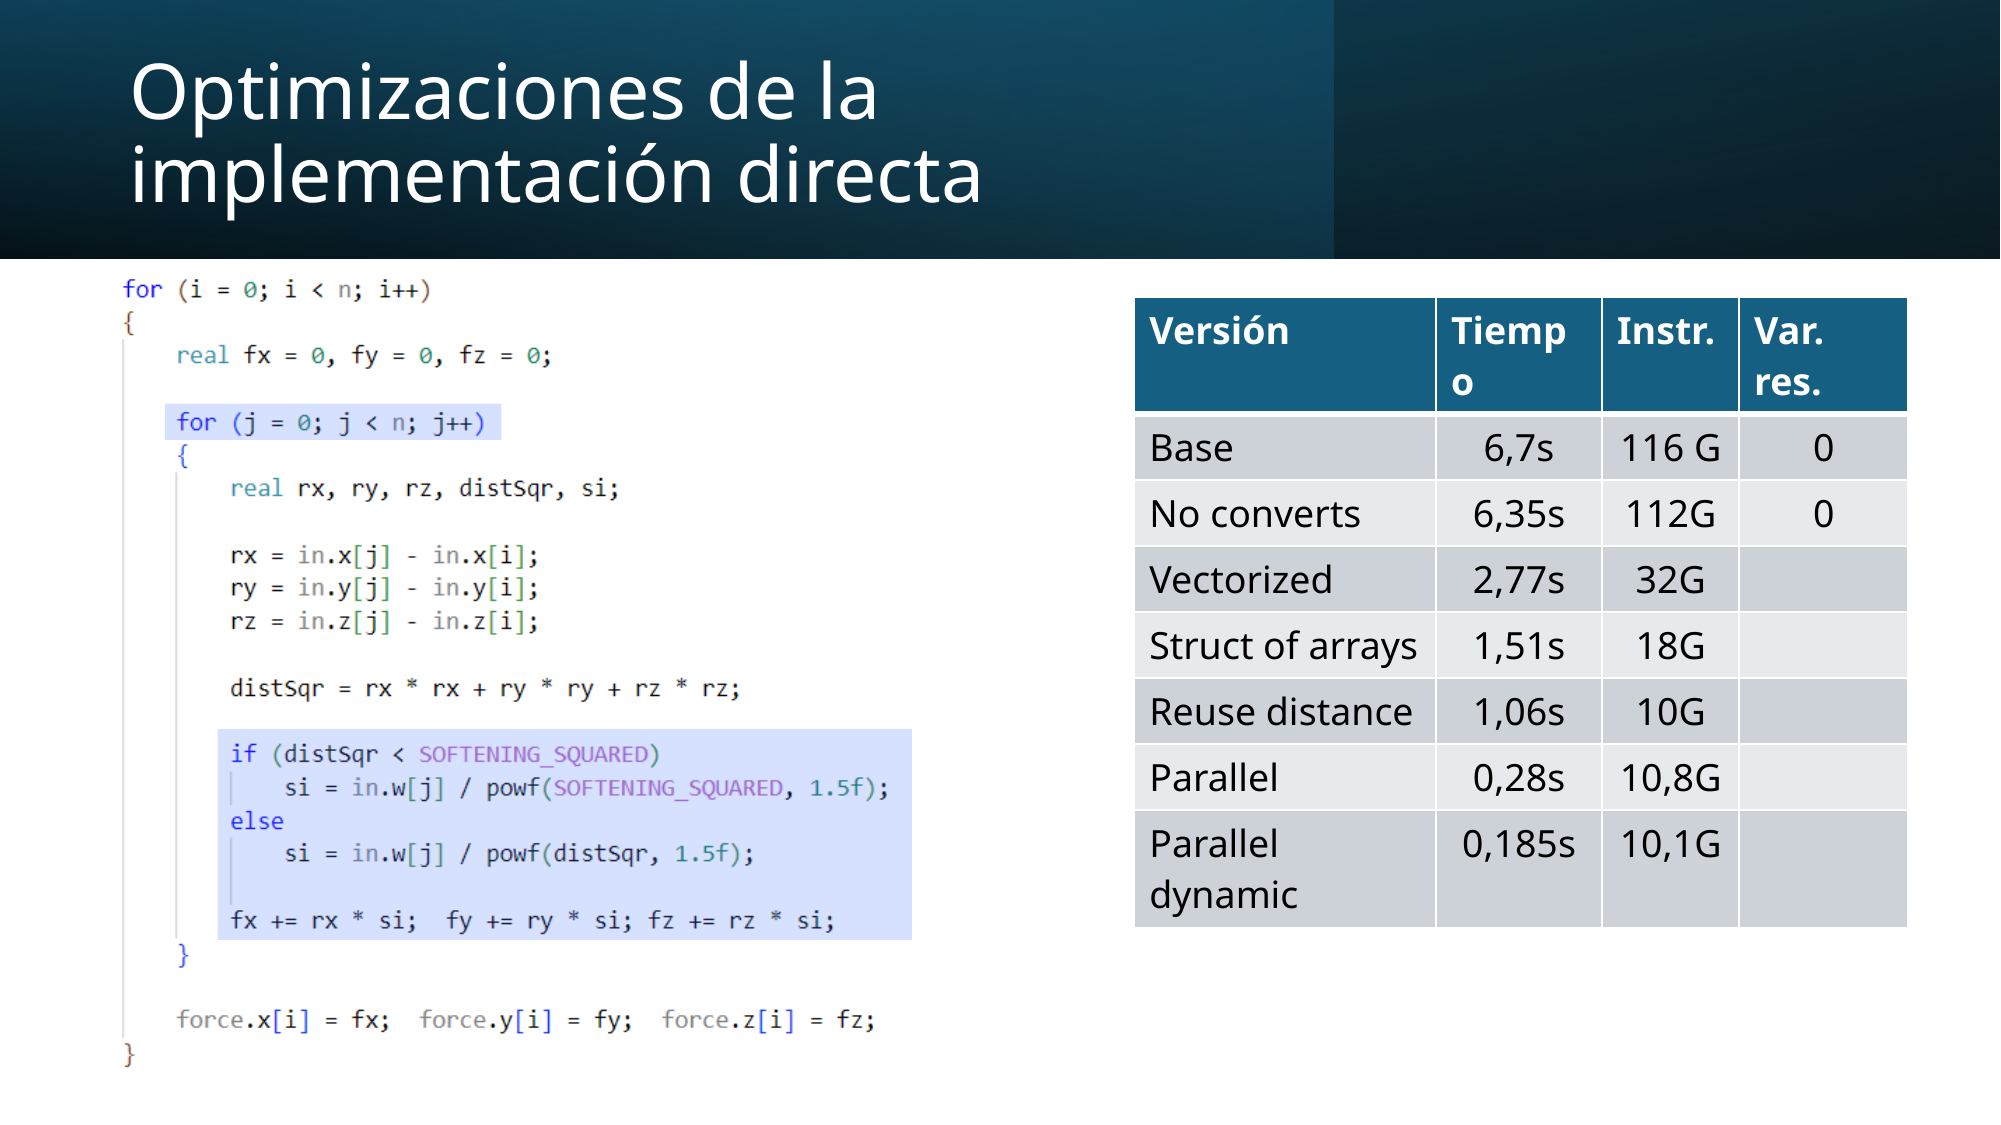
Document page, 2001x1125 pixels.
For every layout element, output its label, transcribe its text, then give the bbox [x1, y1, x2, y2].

text_box [0, 260, 2000, 1125]
text_box [0, 0, 2000, 260]
title Optimizaciones de la implementación directa [114, 40, 1274, 231]
picture [114, 270, 936, 1085]
